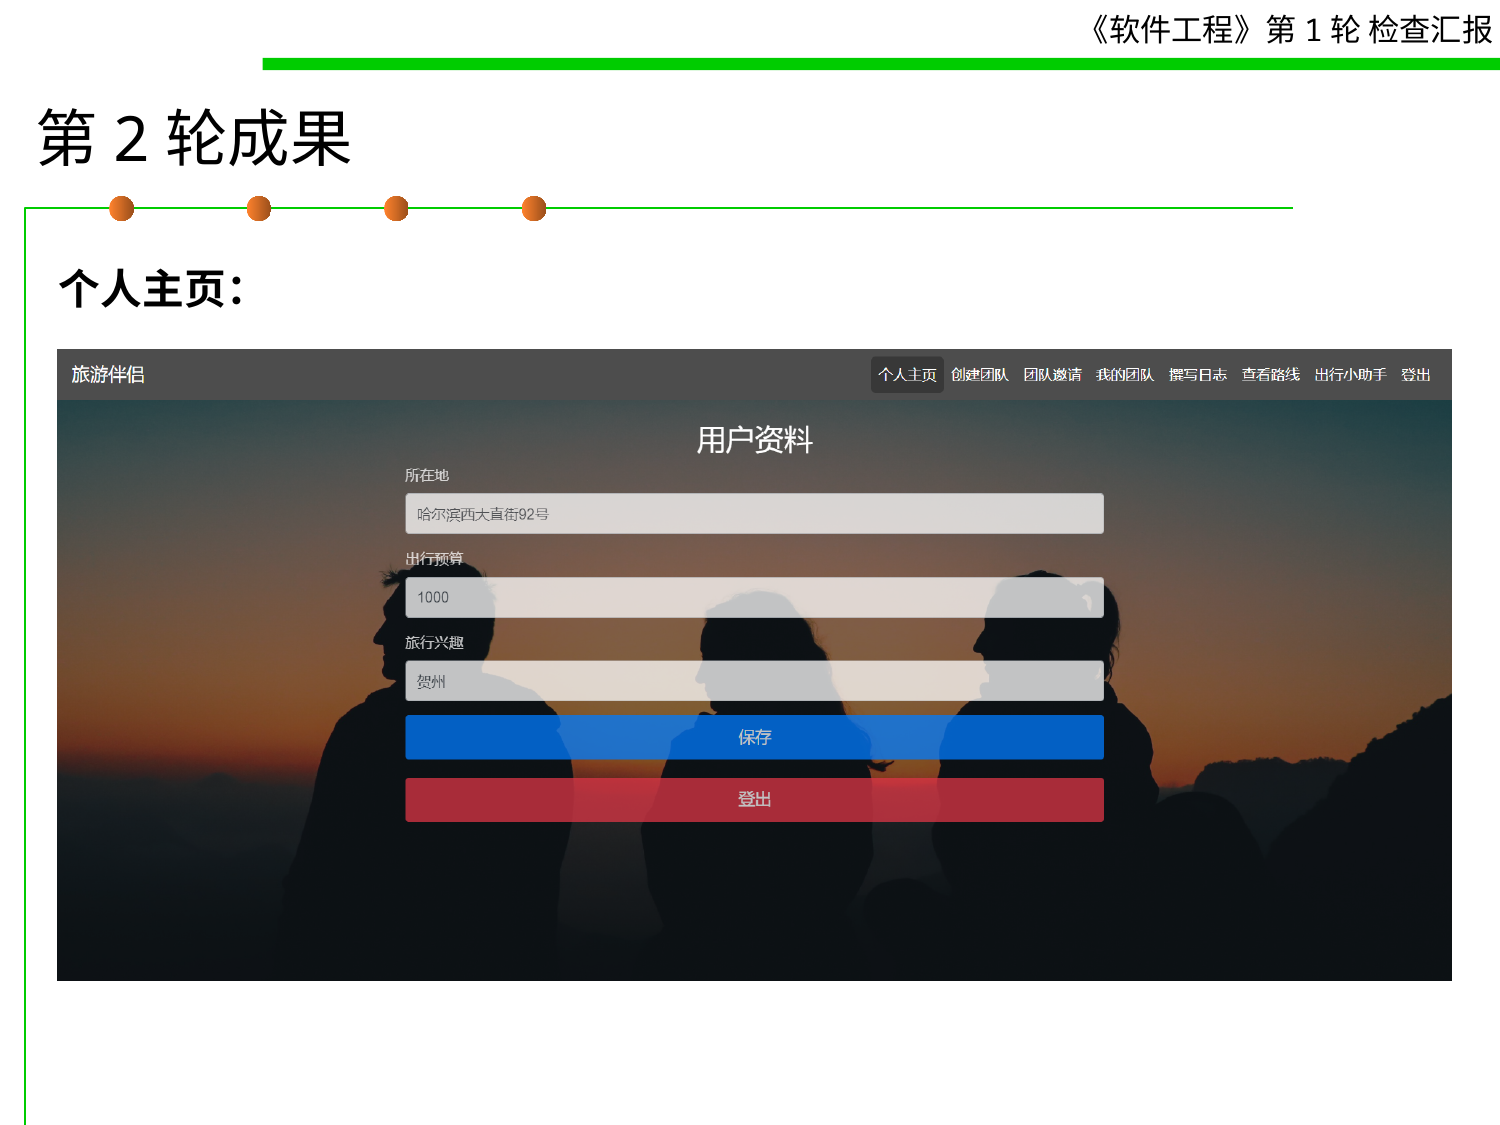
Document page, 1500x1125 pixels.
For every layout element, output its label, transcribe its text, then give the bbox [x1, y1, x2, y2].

title 第2轮成果 [20, 83, 1415, 190]
list 个人主页： [43, 255, 1391, 1095]
picture [57, 349, 1452, 981]
